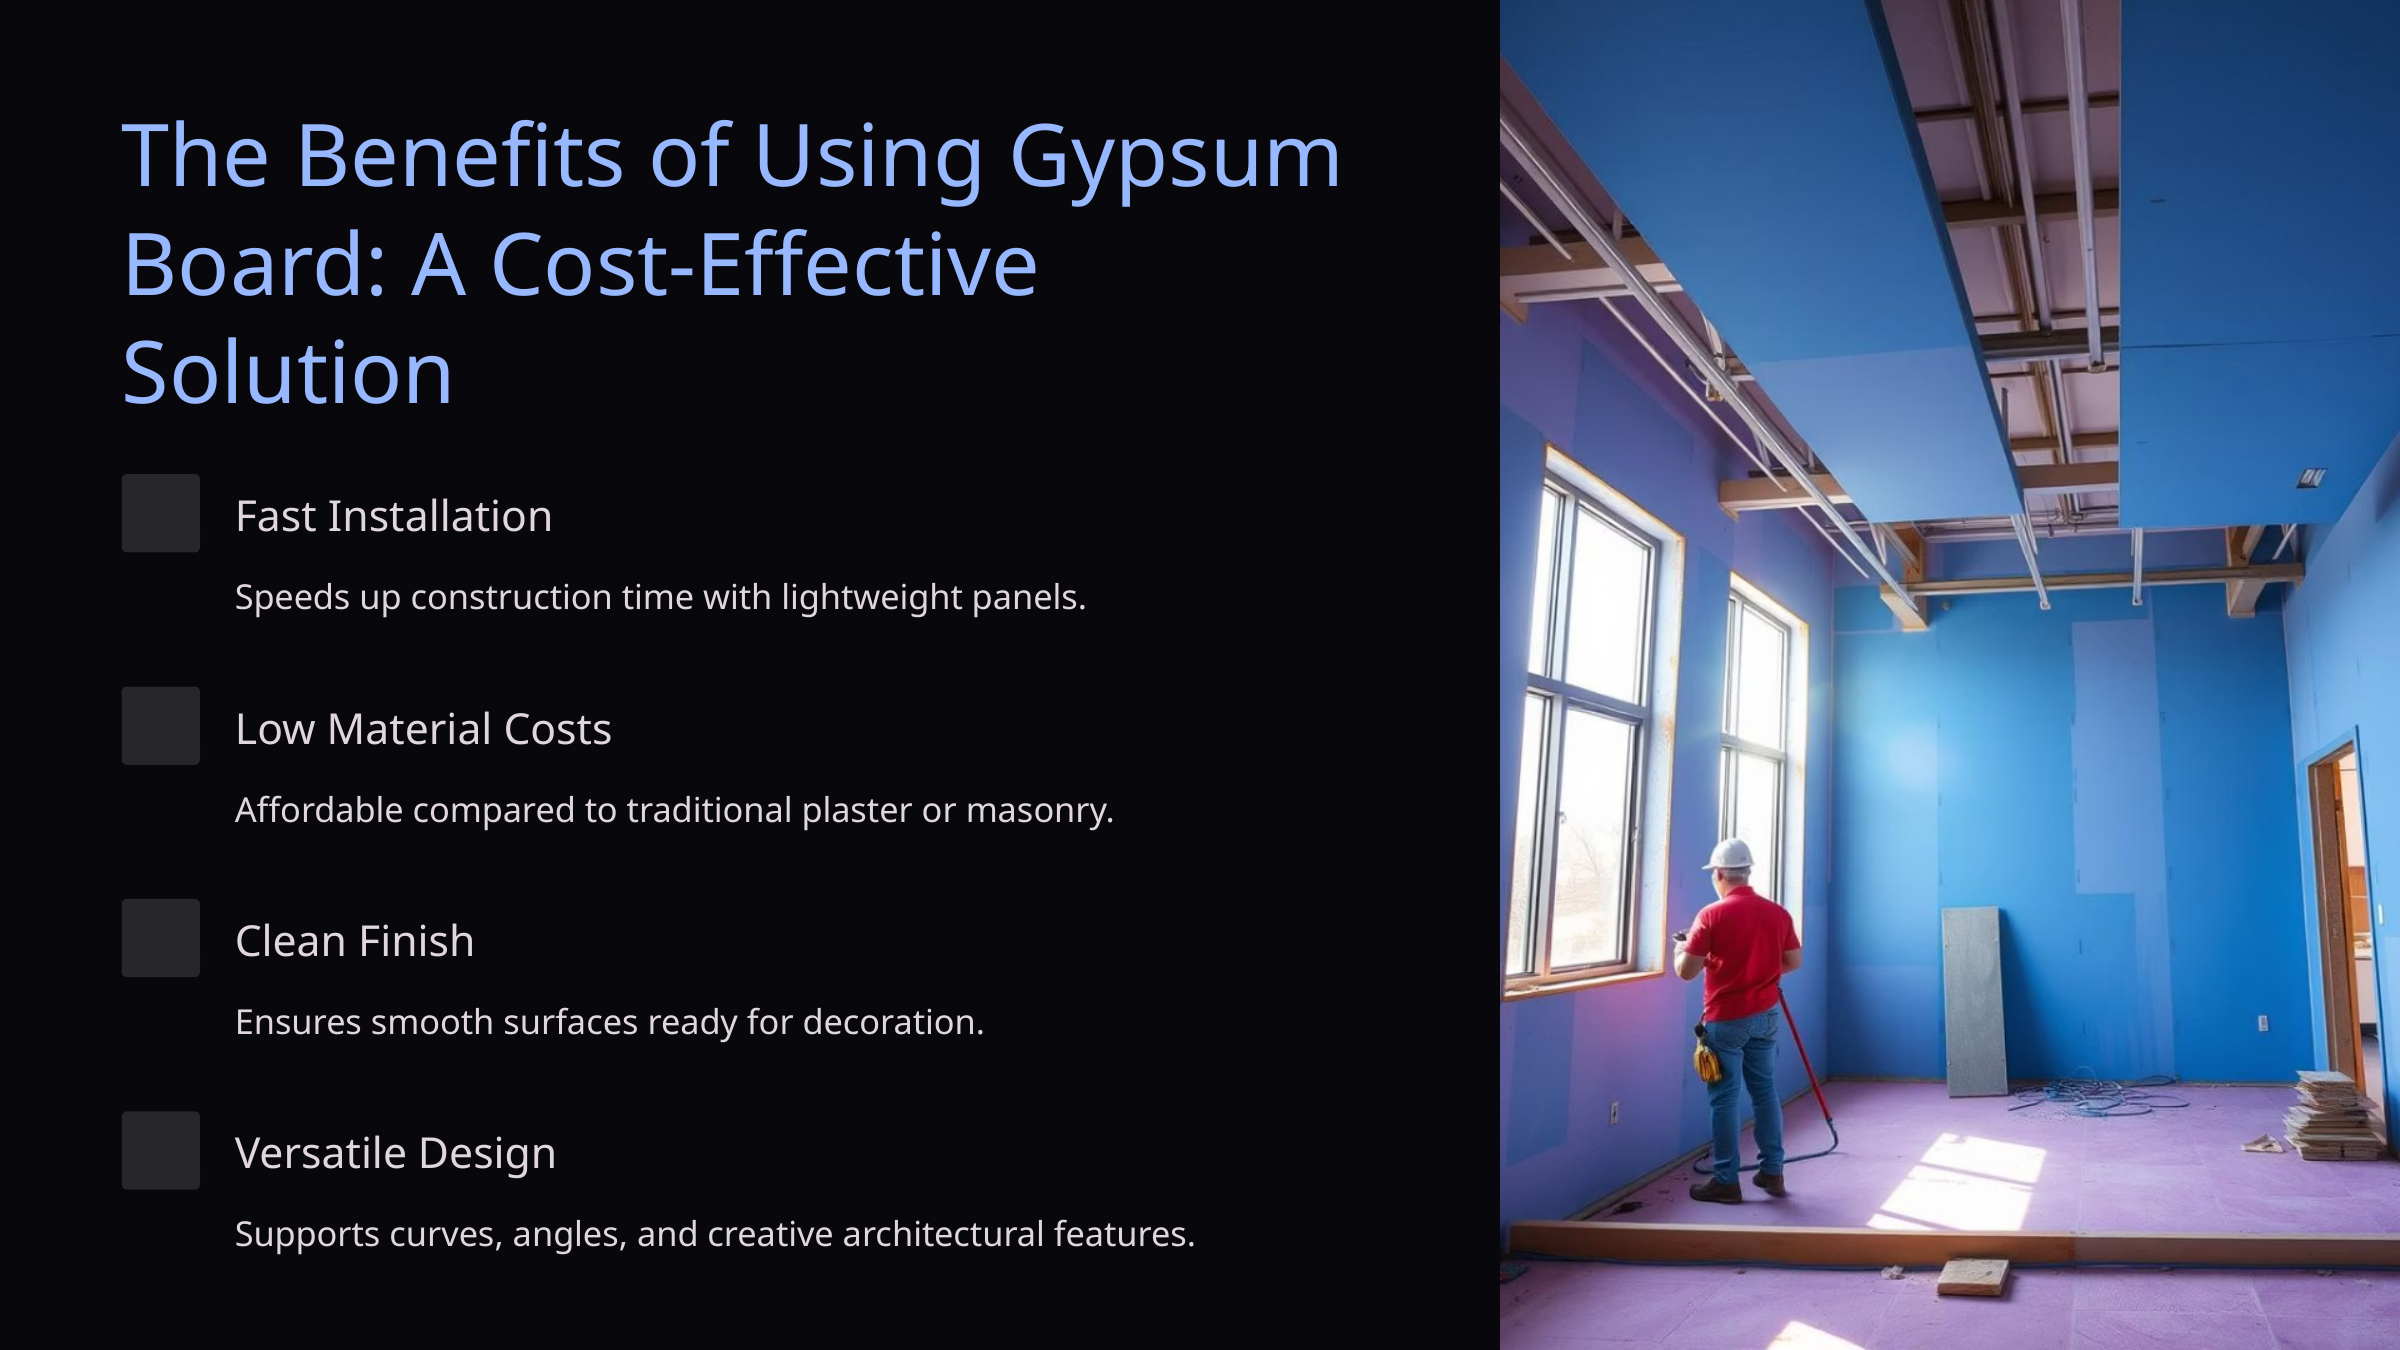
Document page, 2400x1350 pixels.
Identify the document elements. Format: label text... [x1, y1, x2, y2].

text_box Clean Finish [234, 910, 670, 966]
text_box Low Material Costs [234, 698, 670, 753]
text_box [121, 686, 201, 765]
text_box The Benefits of Using Gypsum Board: A Cost-Effective Solution [121, 95, 1379, 422]
picture [1499, 0, 2400, 1350]
text_box Supports curves, angles, and creative architectural features. [234, 1198, 1379, 1255]
text_box Speeds up construction time with lightweight panels. [234, 561, 1379, 617]
text_box Fast Installation [234, 486, 670, 541]
text_box [121, 1111, 201, 1190]
text_box [121, 898, 201, 978]
text_box [121, 474, 201, 553]
text_box Ensures smooth surfaces ready for decoration. [234, 986, 1379, 1042]
text_box Affordable compared to traditional plaster or masonry. [234, 773, 1379, 830]
text_box Versatile Design [234, 1123, 670, 1178]
